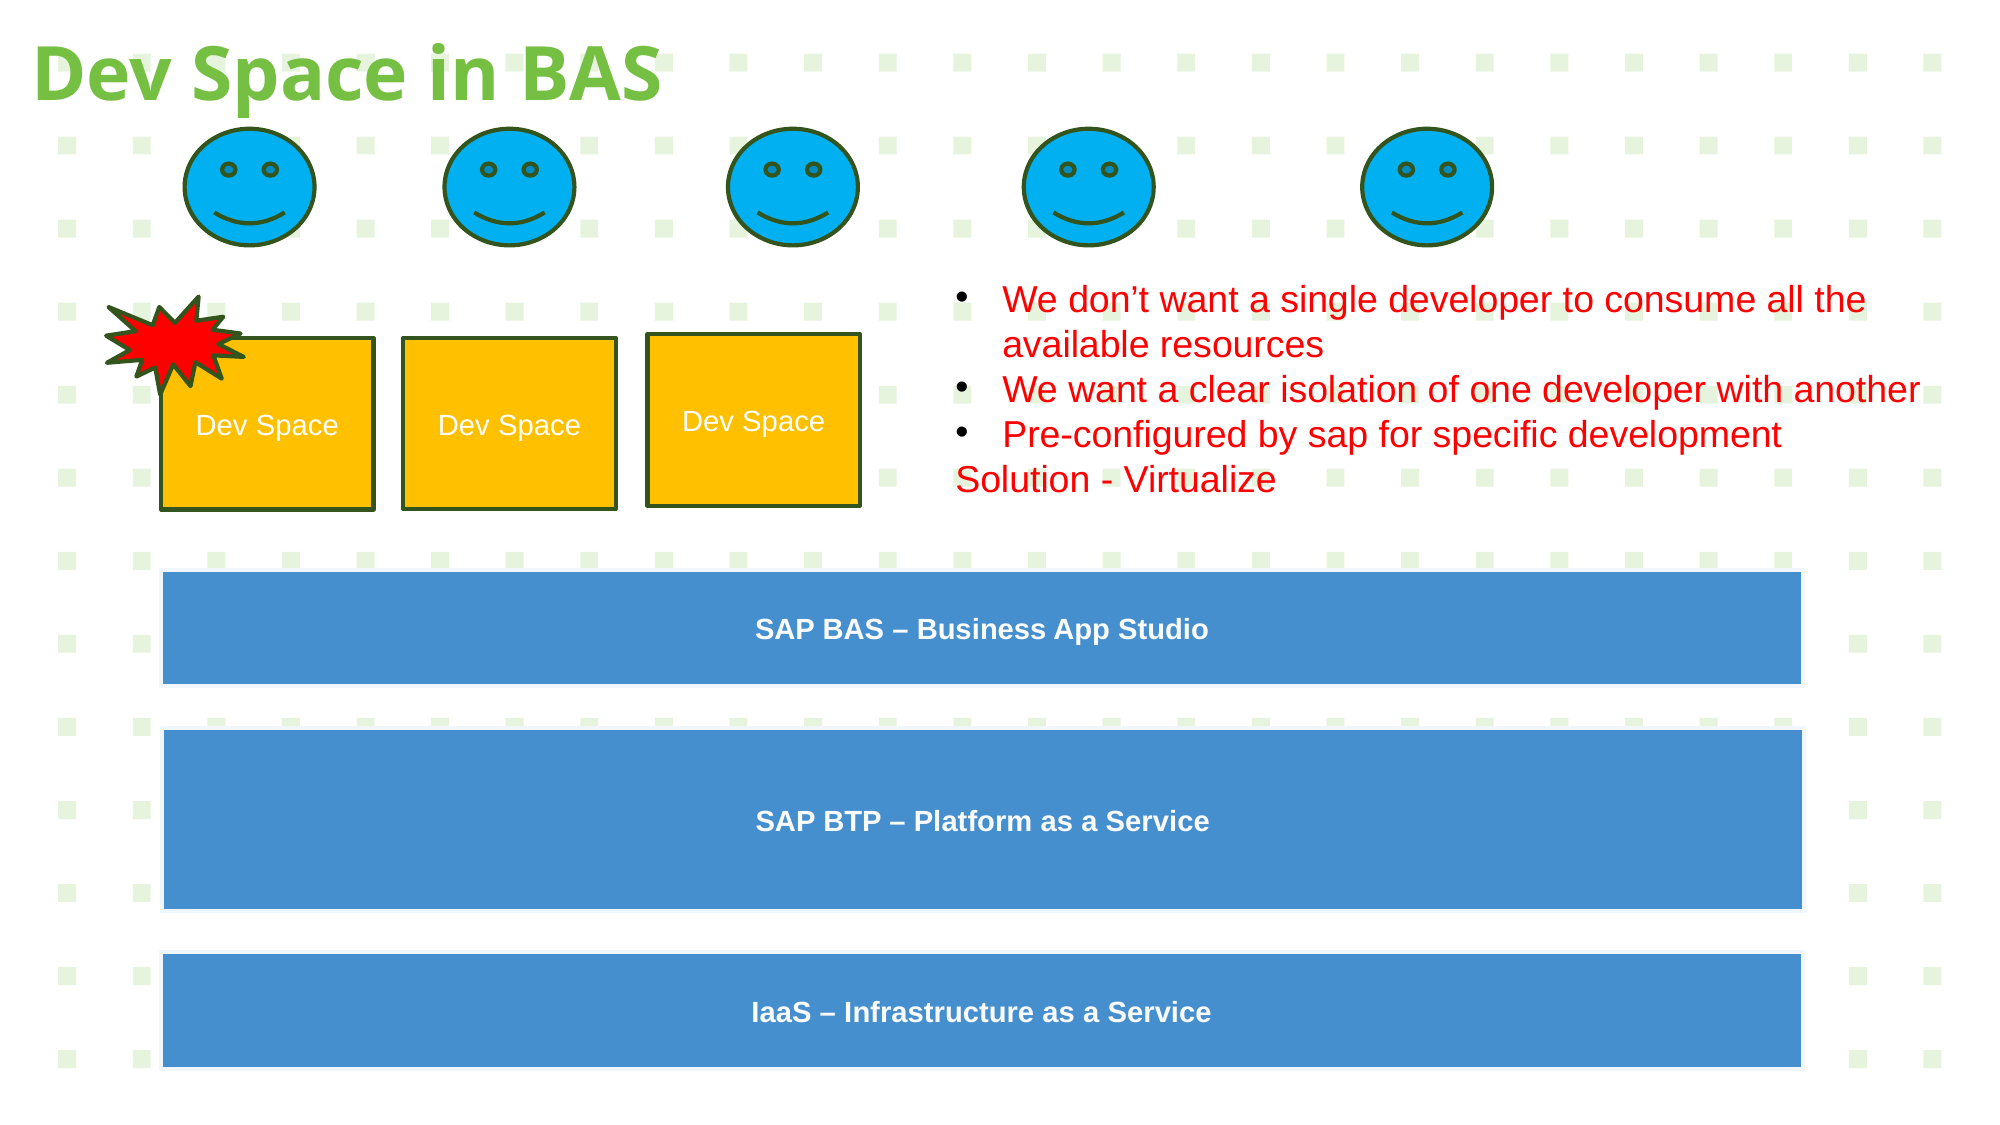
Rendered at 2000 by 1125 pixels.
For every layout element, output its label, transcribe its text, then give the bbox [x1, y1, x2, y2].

text_box SAP BTP – Platform as a Service [160, 726, 1806, 913]
text_box [182, 126, 317, 248]
text_box Dev Space [401, 336, 618, 511]
text_box [104, 294, 246, 397]
text_box Dev Space [645, 332, 862, 508]
text_box Dev Space [159, 336, 376, 512]
text_box [1021, 126, 1156, 248]
text_box [725, 126, 860, 248]
title Dev Space in BAS [31, 12, 1831, 129]
text_box SAP BAS – Business App Studio [159, 568, 1805, 688]
text_box [1360, 126, 1495, 248]
text_box We don’t want a single developer to consume all the available resources We want a clear isolation of one developer with another Pre-configured by sap for specific development Solution - Virtualize [940, 267, 1969, 507]
text_box IaaS – Infrastructure as a Service [159, 950, 1805, 1071]
text_box [442, 126, 577, 248]
